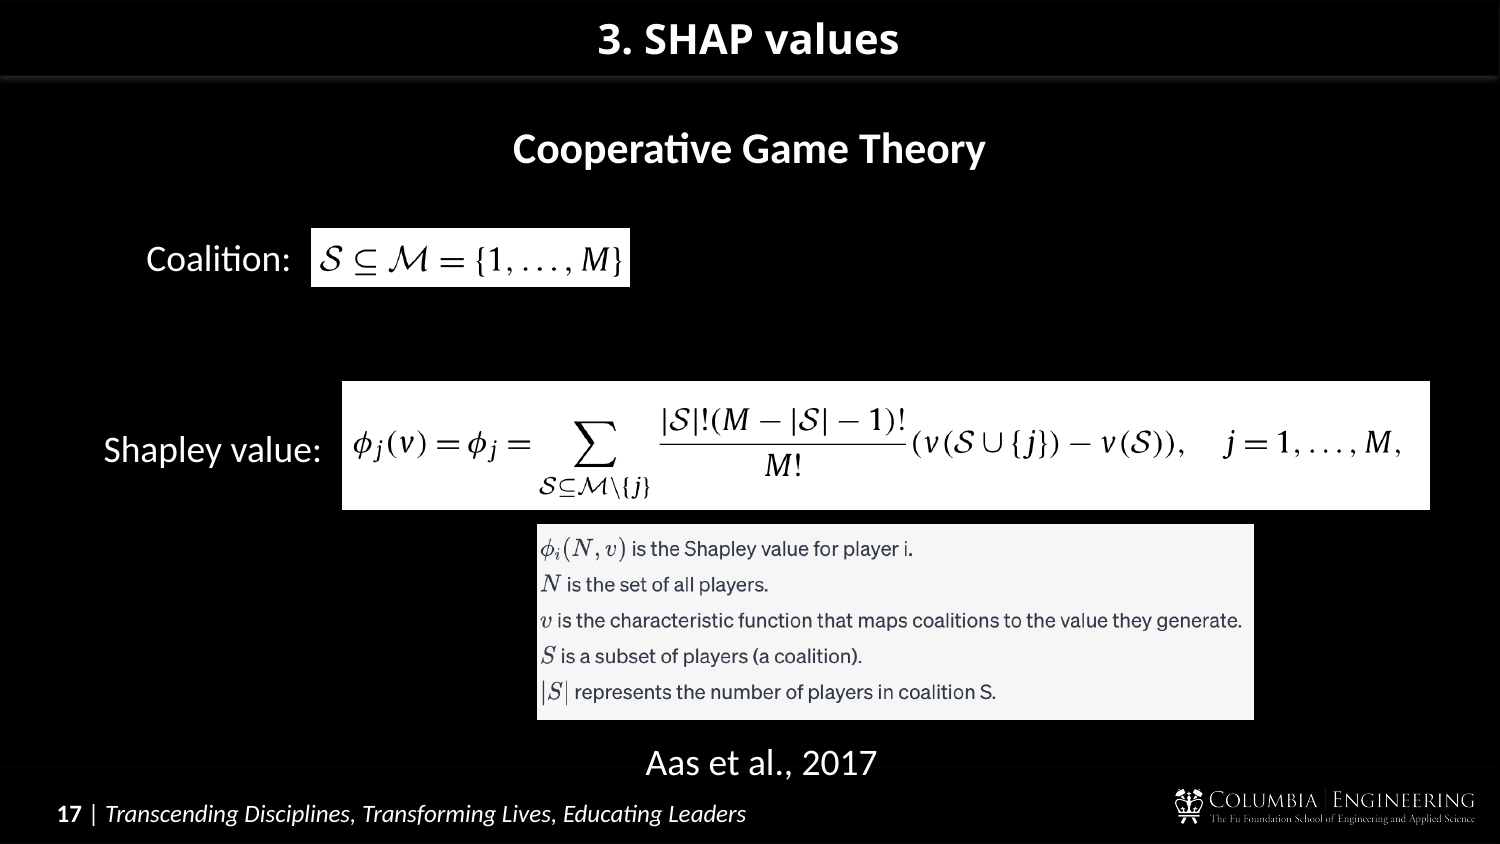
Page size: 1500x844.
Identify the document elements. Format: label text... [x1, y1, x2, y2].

text_box Aas et al., 2017 [630, 730, 893, 791]
text_box Cooperative Game Theory [498, 112, 1002, 180]
picture [311, 228, 630, 287]
text_box Shapley value: [88, 417, 337, 477]
text_box 3. SHAP values [0, 0, 1499, 76]
picture [342, 381, 1431, 511]
text_box Coalition: [131, 226, 307, 287]
picture [537, 524, 1254, 720]
